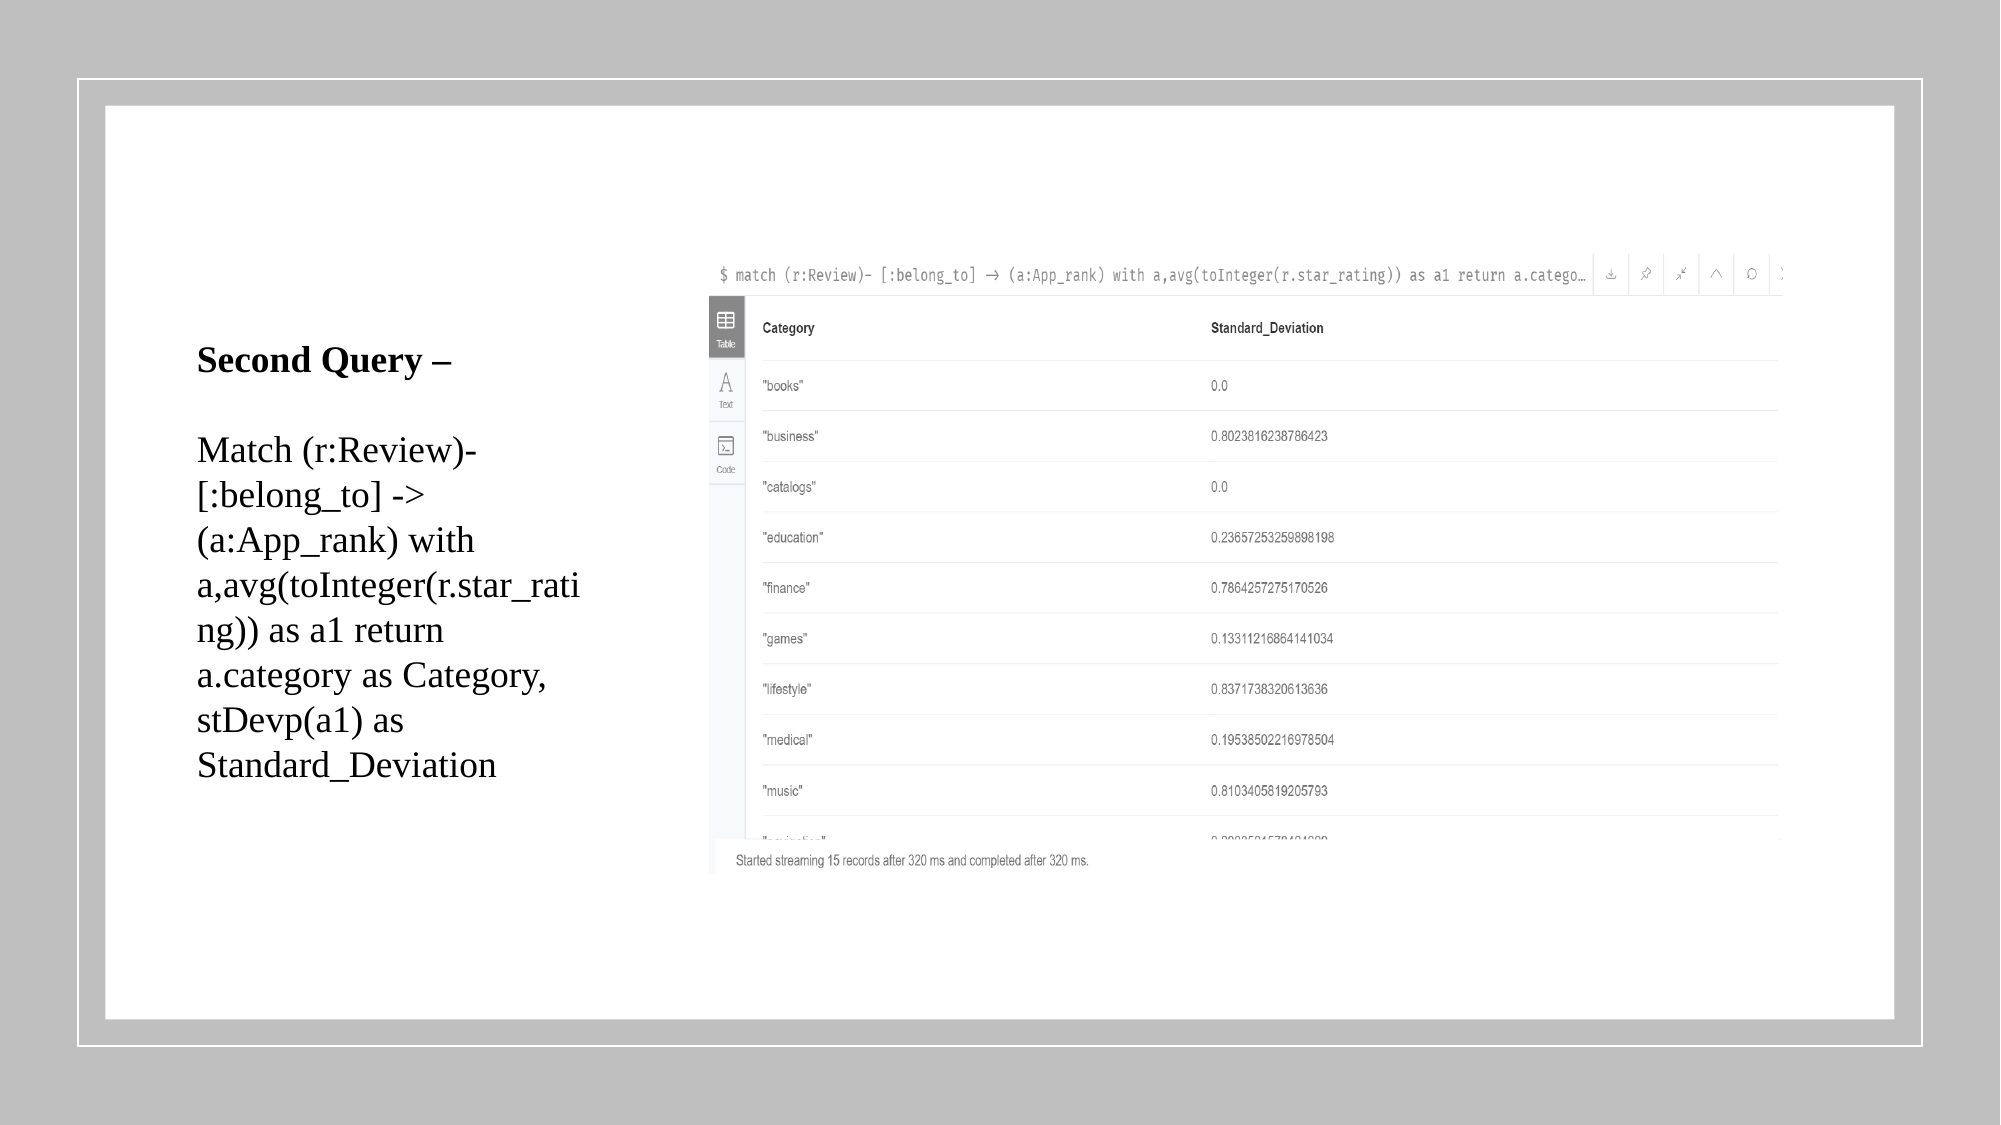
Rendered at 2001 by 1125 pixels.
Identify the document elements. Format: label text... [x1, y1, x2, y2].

text_box [0, 0, 2000, 1125]
text_box Second Query – Match (r:Review)- [:belong_to] -> (a:App_rank) with a,avg(toInteger(r.star_rating)) as a1 return a.category as Category, stDevp(a1) as Standard_Deviation [182, 327, 598, 793]
text_box [104, 104, 1895, 1020]
picture [709, 251, 1783, 873]
text_box [77, 78, 1923, 1047]
